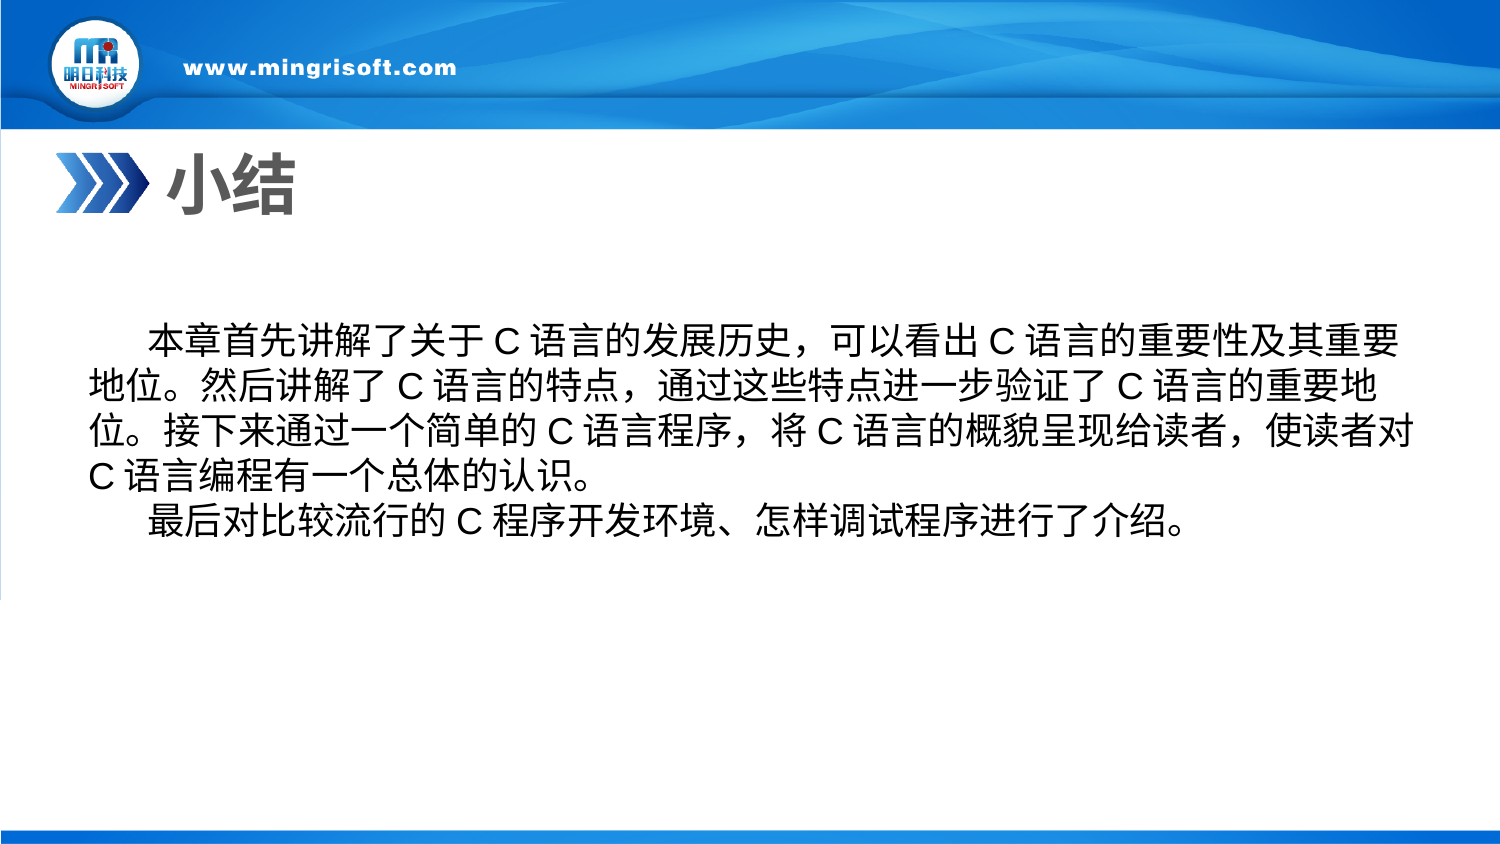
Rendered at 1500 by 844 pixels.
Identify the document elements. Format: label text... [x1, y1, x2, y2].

text_box 本章首先讲解了关于C语言的发展历史，可以看出C语言的重要性及其重要地位。然后讲解了C语言的特点，通过这些特点进一步验证了C语言的重要地位。接下来通过一个简单的C语言程序，将C语言的概貌呈现给读者，使读者对C语言编程有一个总体的认识。 最后对比较流行的C程序开发环境、怎样调试程序进行了介绍。 [76, 311, 1437, 549]
title 小结 [149, 135, 323, 230]
picture [0, 0, 1500, 844]
